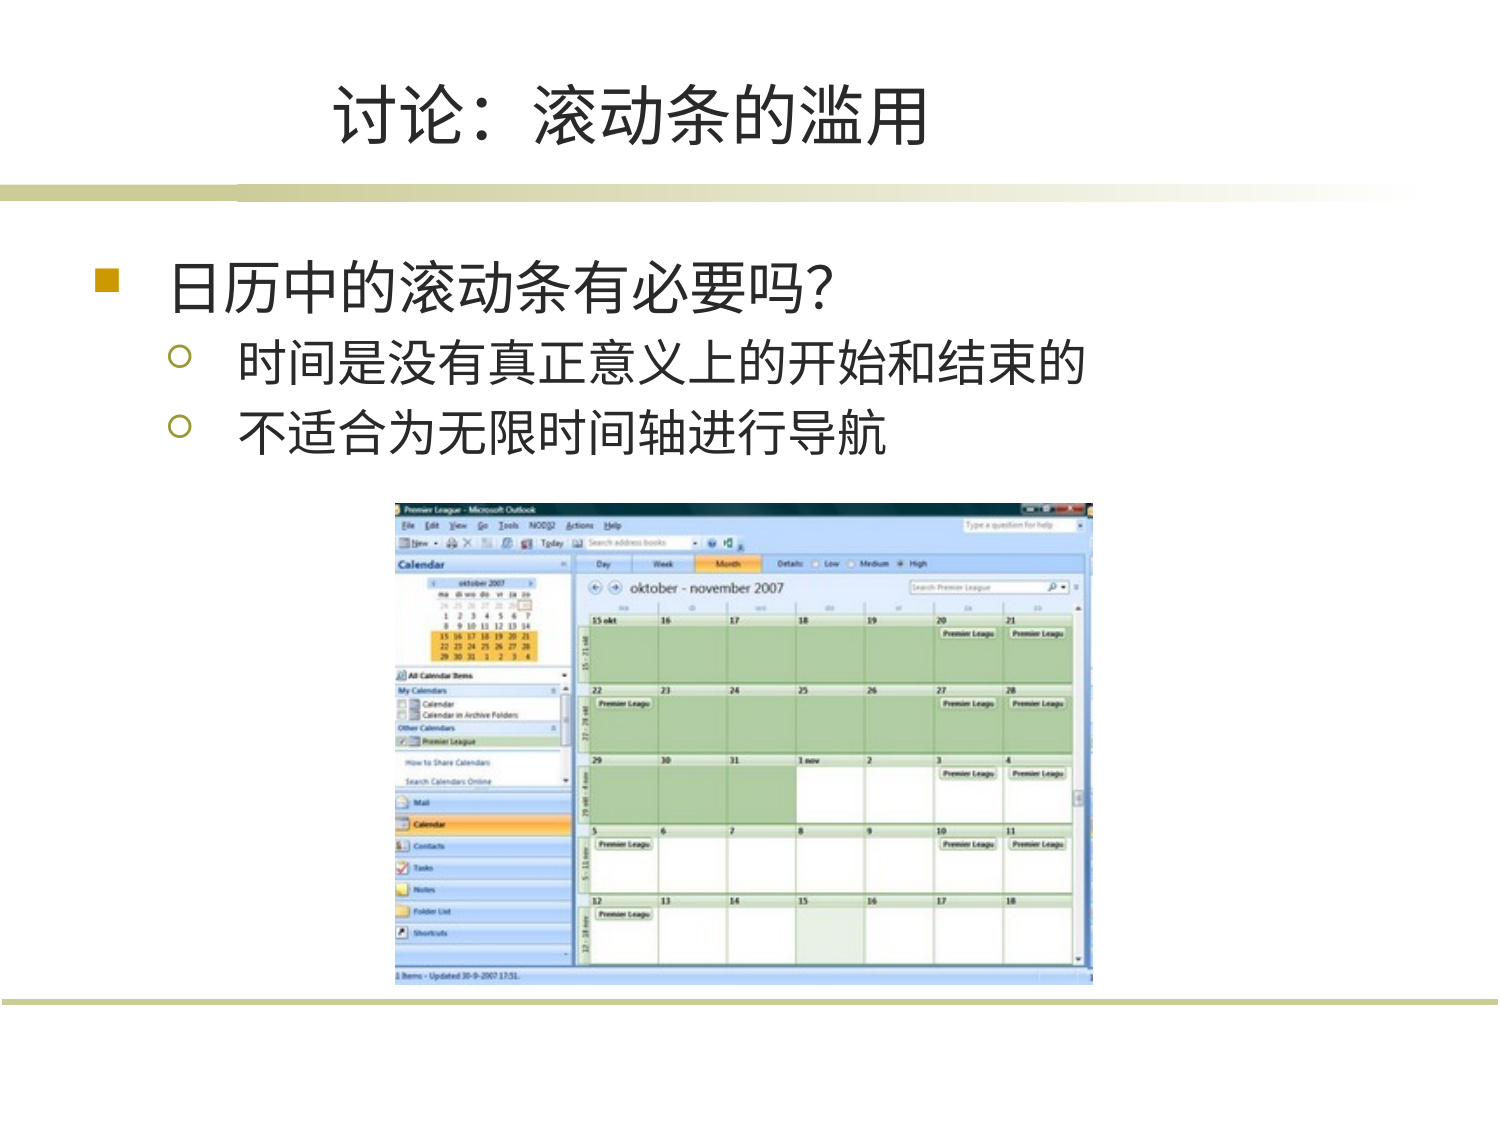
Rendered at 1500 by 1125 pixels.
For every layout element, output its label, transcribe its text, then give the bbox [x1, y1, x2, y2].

picture [2, 999, 1498, 1005]
picture [960, 503, 999, 511]
list 日历中的滚动条有必要吗？ 时间是没有真正意义上的开始和结束的 不适合为无限时间轴进行导航 [76, 243, 1413, 965]
picture [395, 503, 1093, 985]
title 讨论：滚动条的滥用 [170, 66, 1093, 162]
